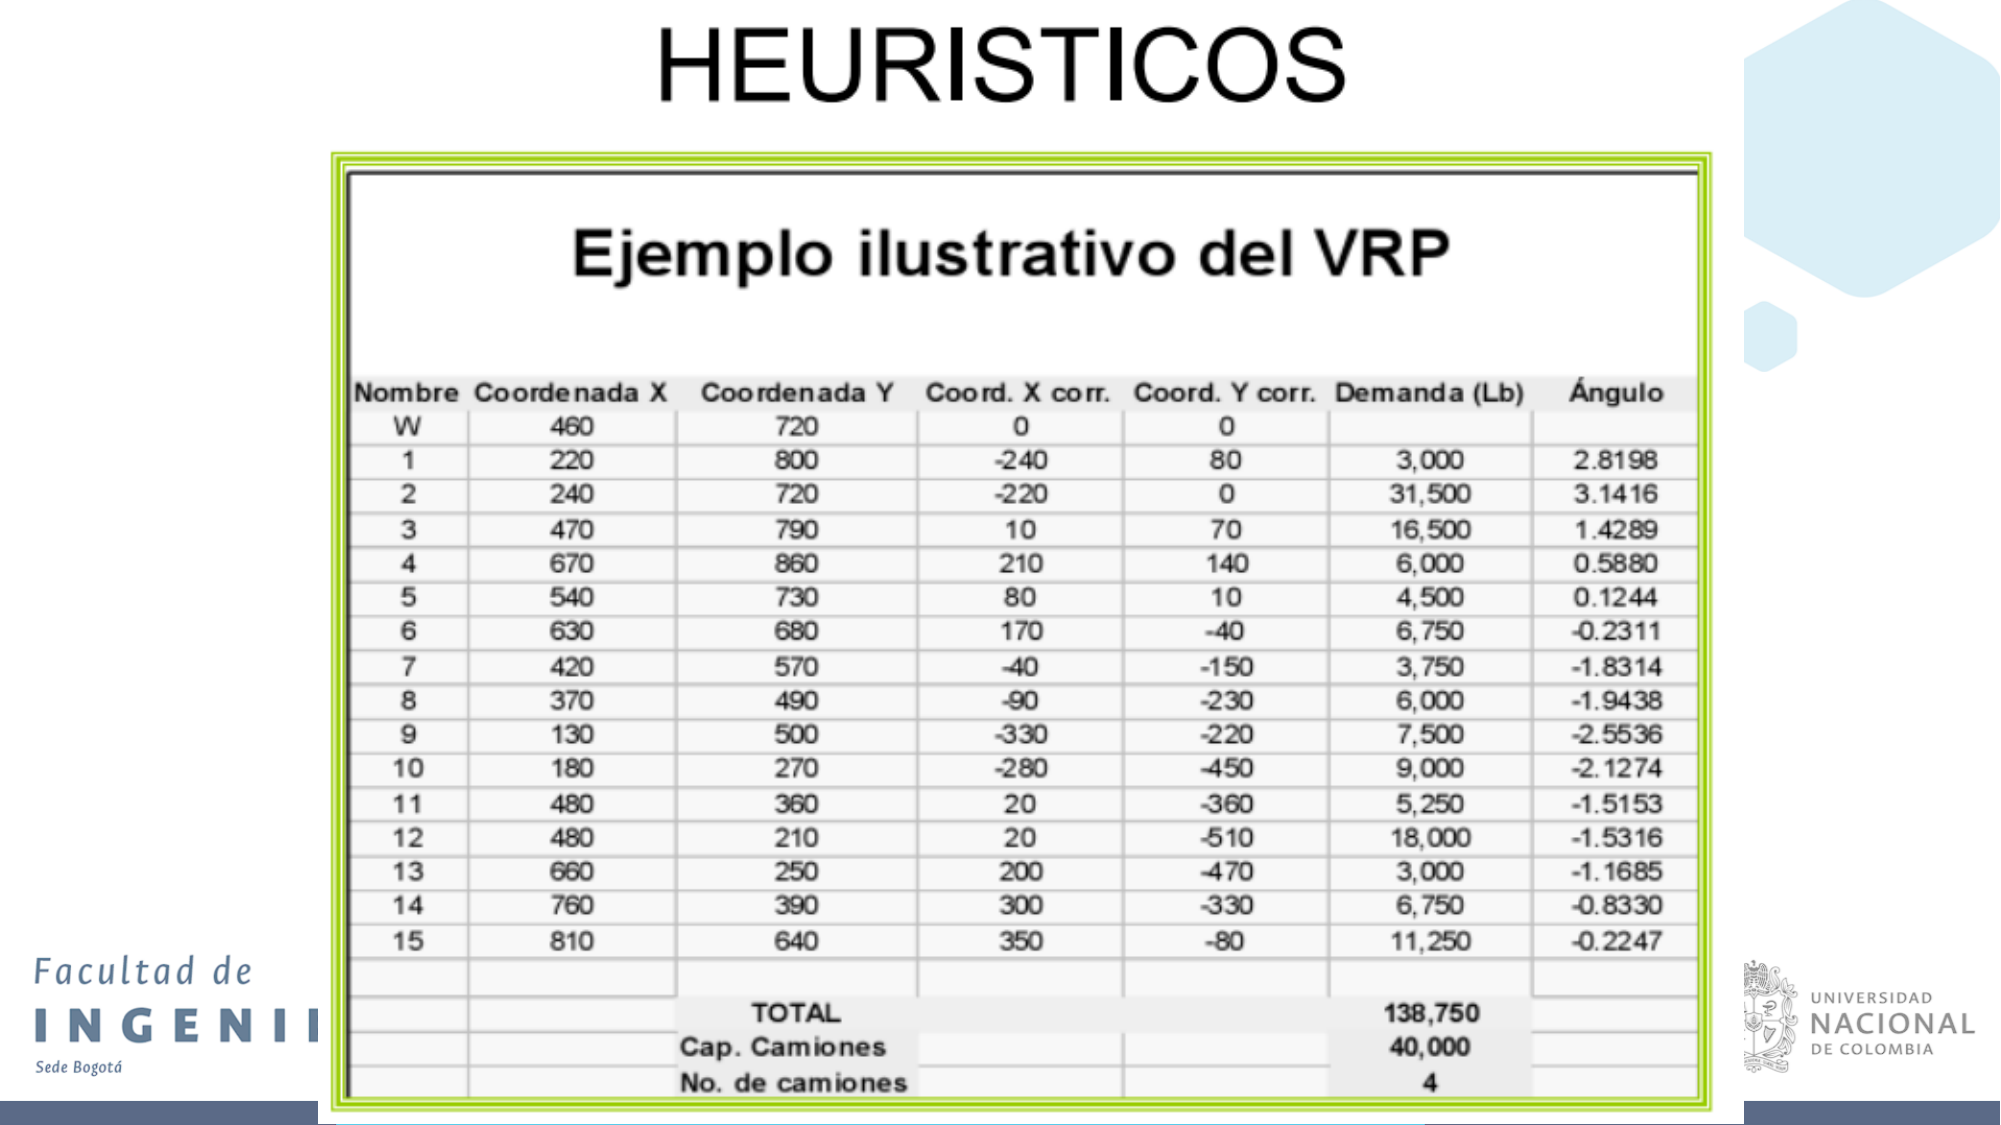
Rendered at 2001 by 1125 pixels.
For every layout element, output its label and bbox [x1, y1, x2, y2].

picture [317, 0, 1744, 1125]
